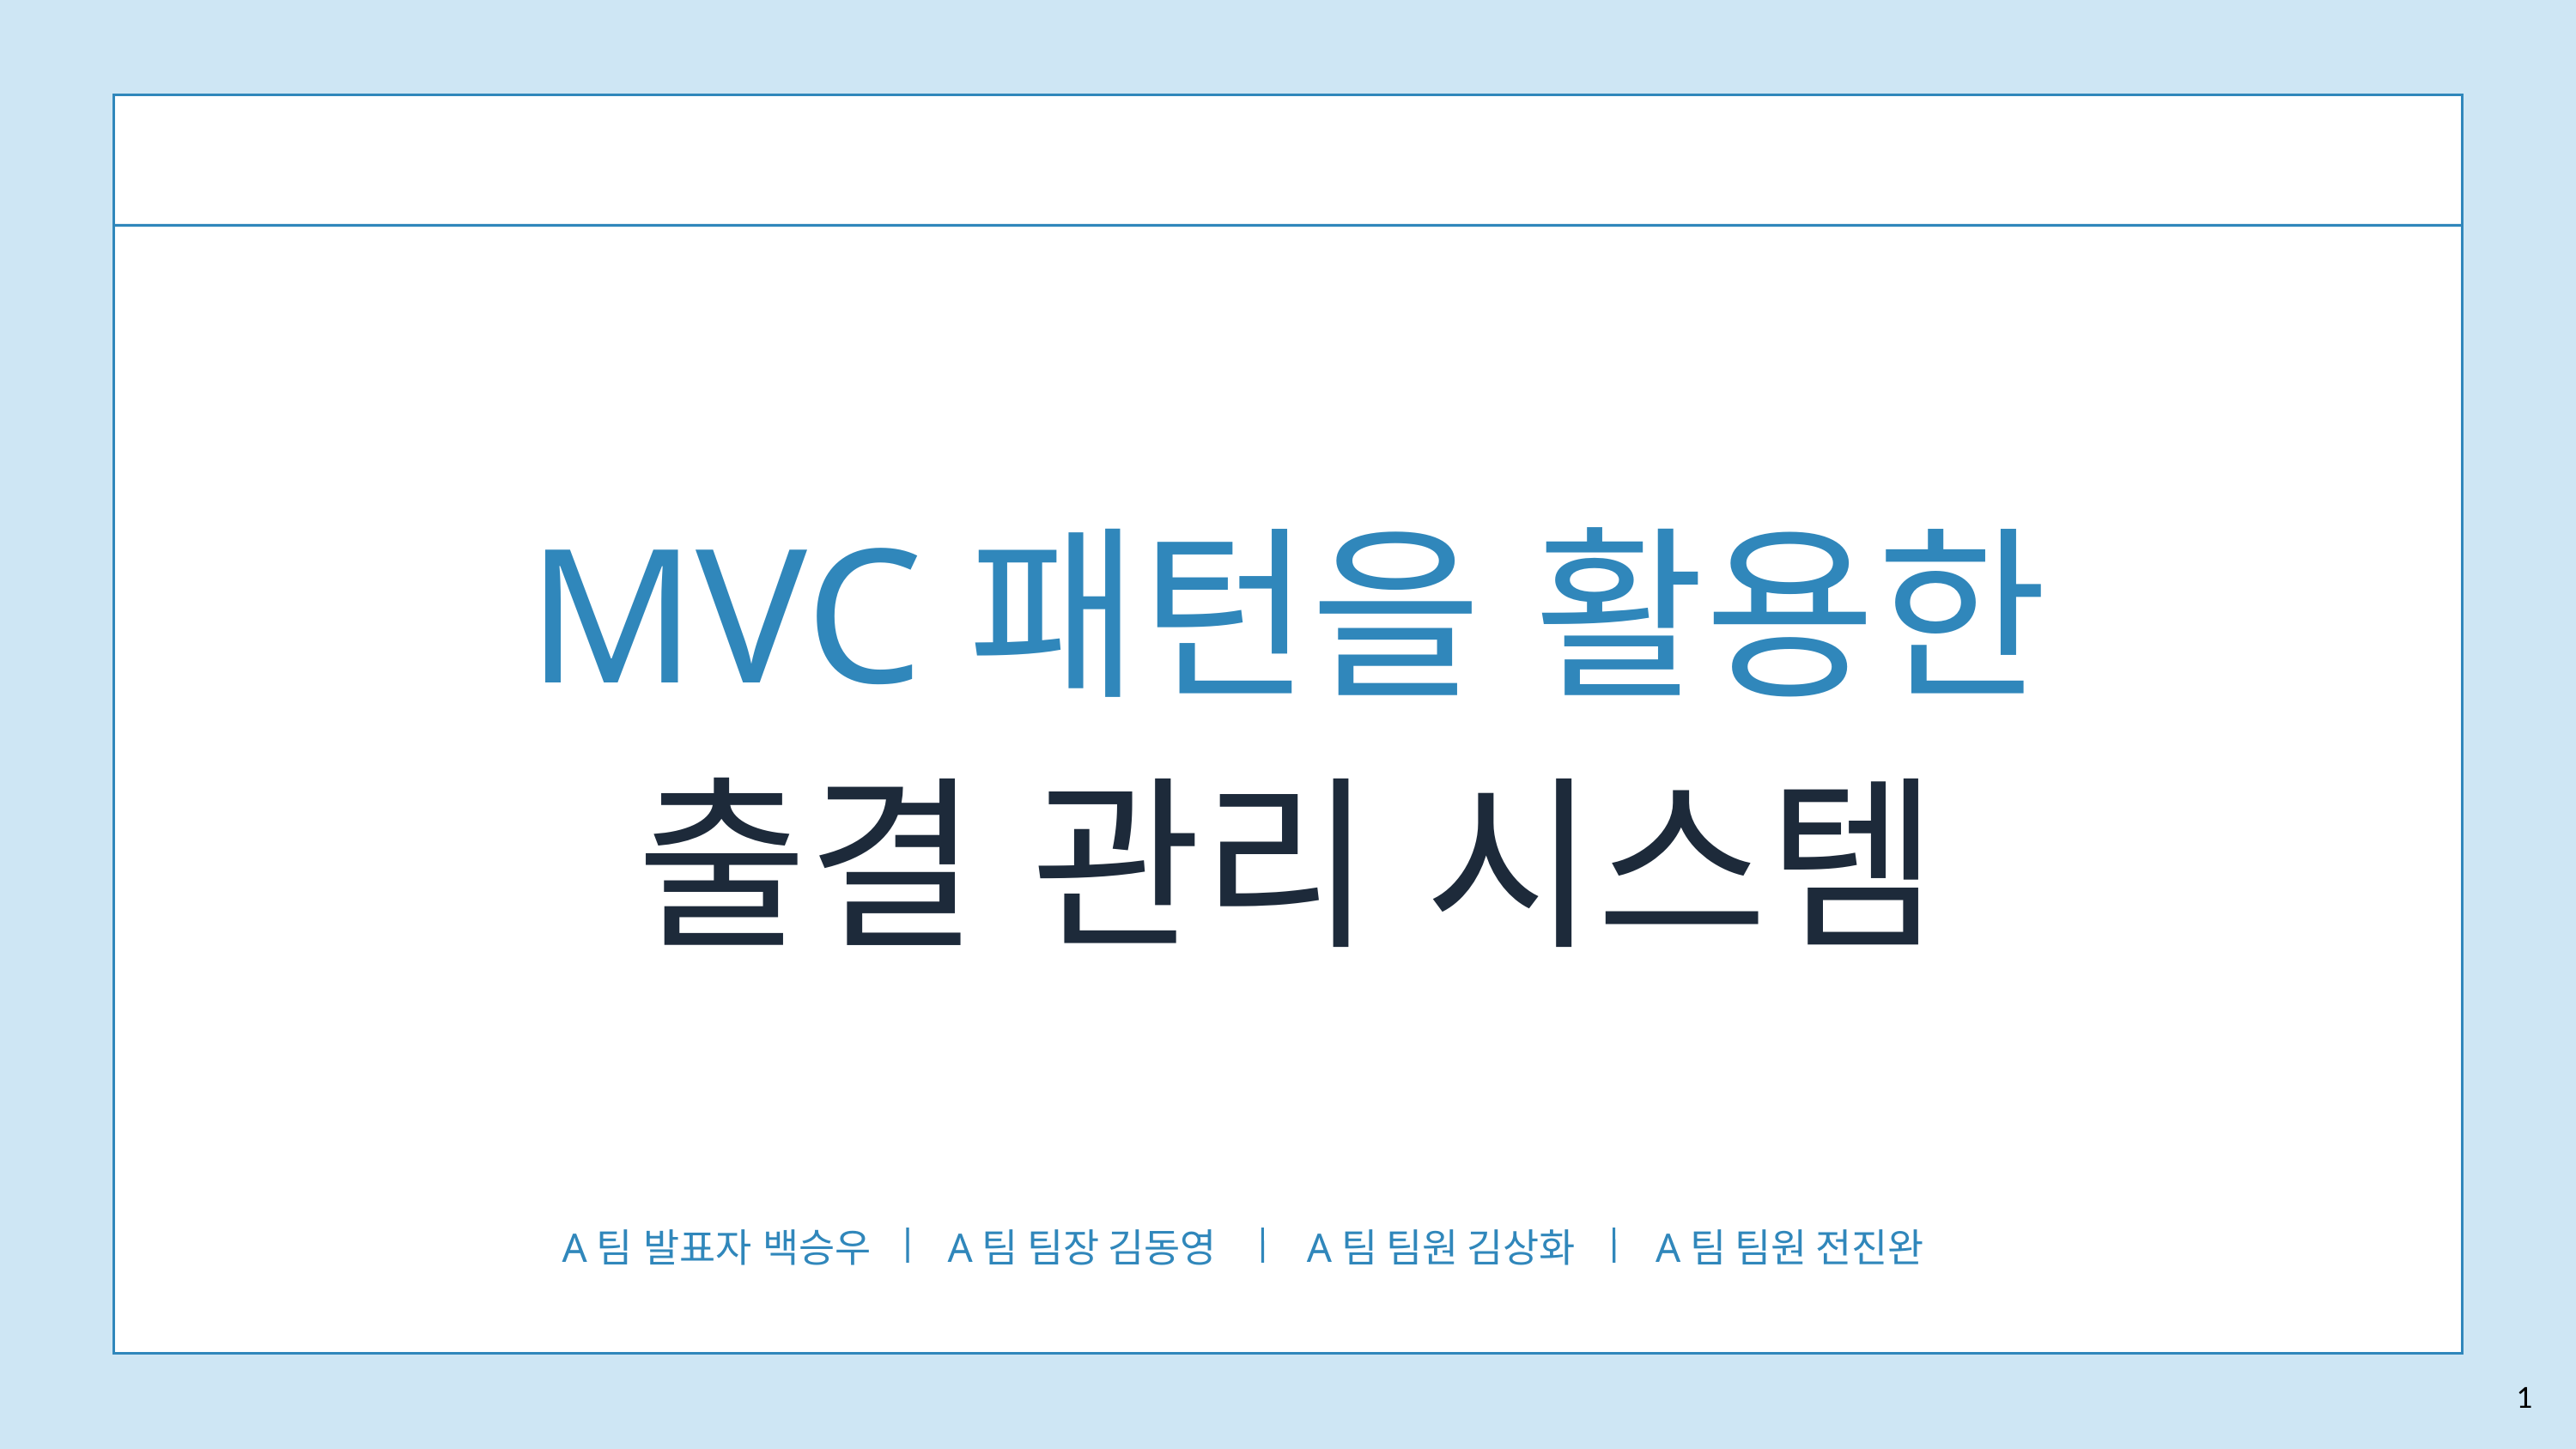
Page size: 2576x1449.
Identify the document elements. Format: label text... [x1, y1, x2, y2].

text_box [113, 94, 2463, 1354]
text_box 1 [2475, 1367, 2574, 1423]
